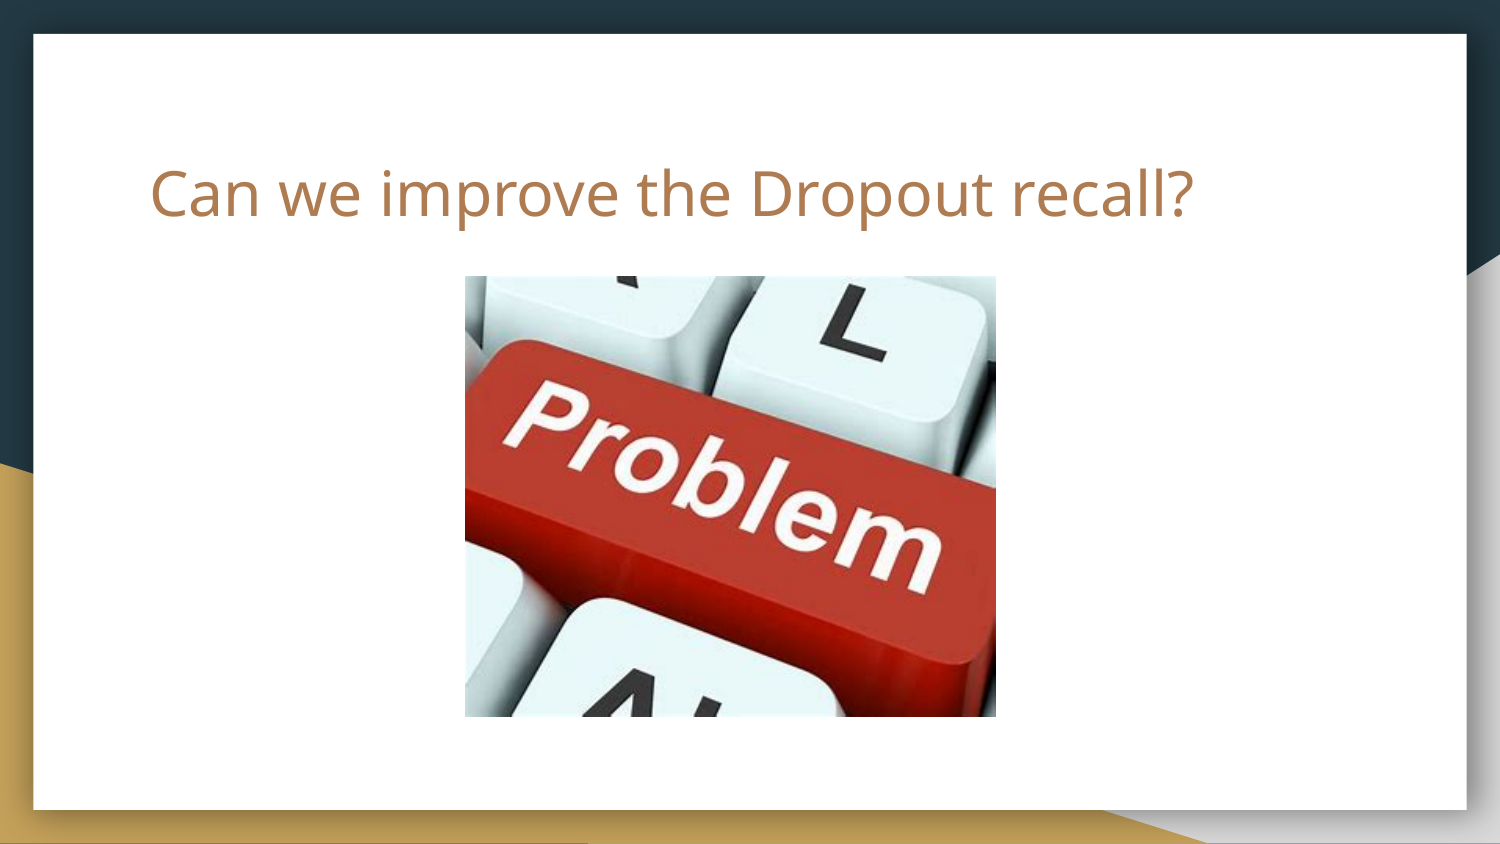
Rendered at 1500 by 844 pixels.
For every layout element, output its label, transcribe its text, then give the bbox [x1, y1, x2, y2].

title Can we improve the Dropout recall? [134, 138, 1366, 296]
picture [465, 276, 996, 718]
